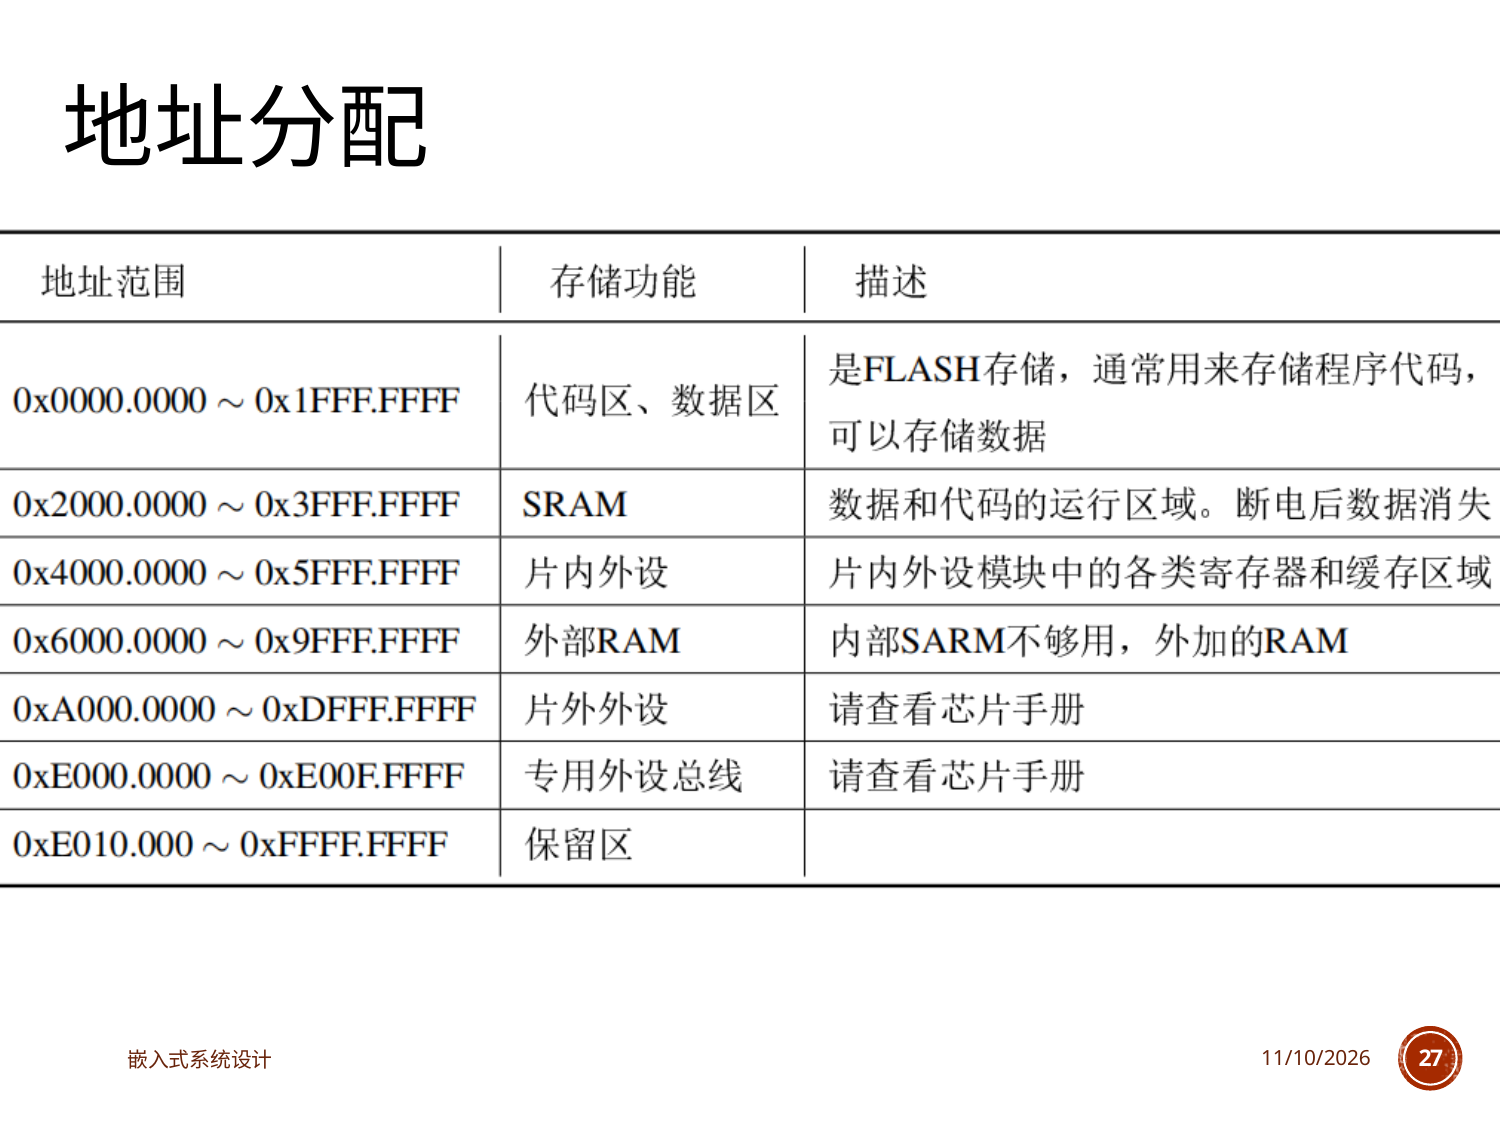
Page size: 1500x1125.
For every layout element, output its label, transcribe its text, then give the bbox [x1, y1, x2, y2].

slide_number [982, 1028, 1386, 1089]
footer 嵌入式系统设计 [112, 1028, 891, 1089]
picture [0, 224, 1499, 900]
title 地址分配 [47, 46, 1471, 215]
slide_number 27 [1391, 1028, 1471, 1089]
